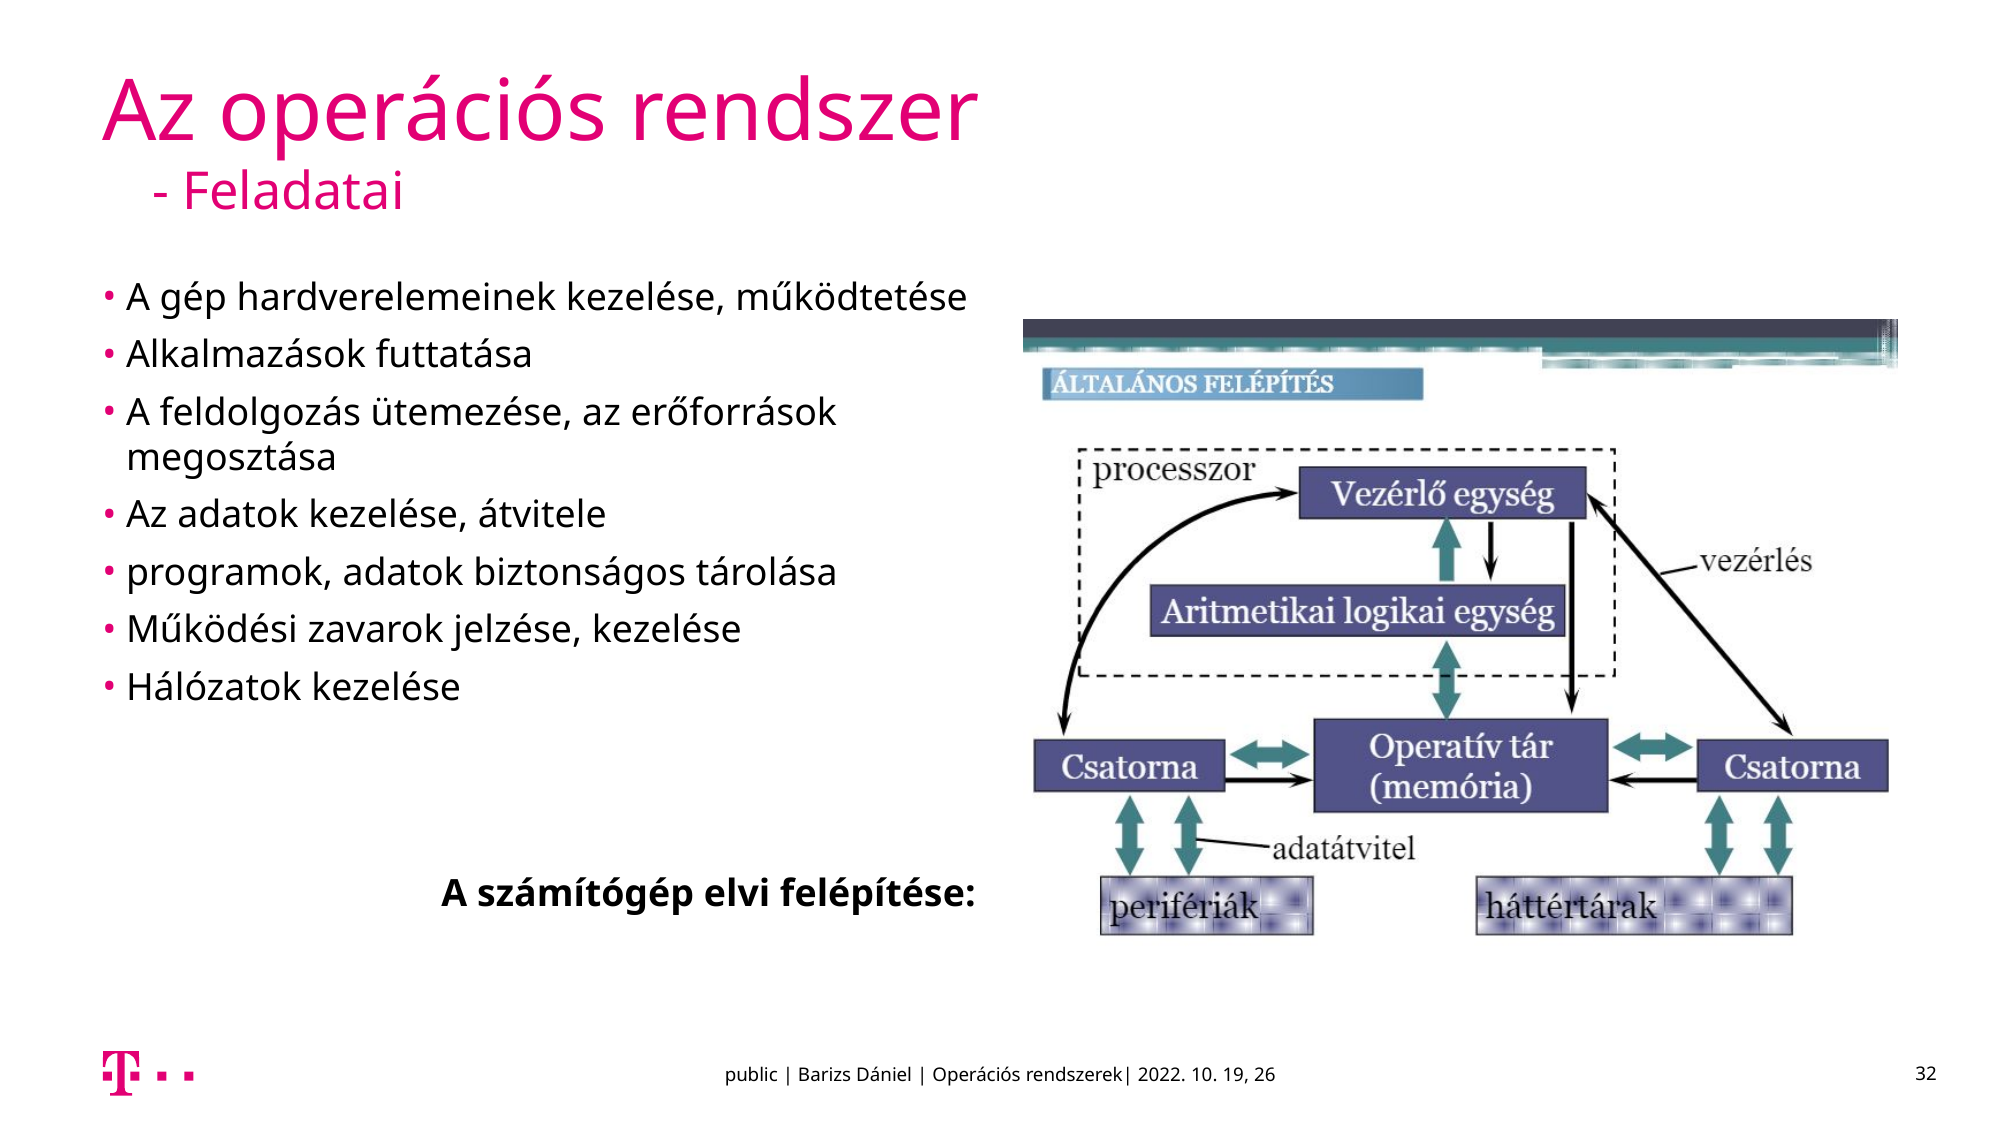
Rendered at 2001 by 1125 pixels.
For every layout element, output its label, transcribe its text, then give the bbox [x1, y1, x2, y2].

footer public | Barizs Dániel | Operációs rendszerek| 2022. 10. 19, 26 [385, 1047, 1615, 1101]
slide_number 32 [1915, 1047, 1957, 1101]
picture [1023, 319, 1898, 947]
title Az operációs rendszer - Feladatai [102, 54, 1898, 220]
list A gép hardverelemeinek kezelése, működtetése Alkalmazások futtatása A feldolgozás ütemezése, az erőforrások megosztása Az adatok kezelése, átvitele programok, adatok biztonságos tárolása Működési zavarok jelzése, kezelése Hálózatok kezelése A számítógép elvi felépítése: [102, 272, 977, 976]
